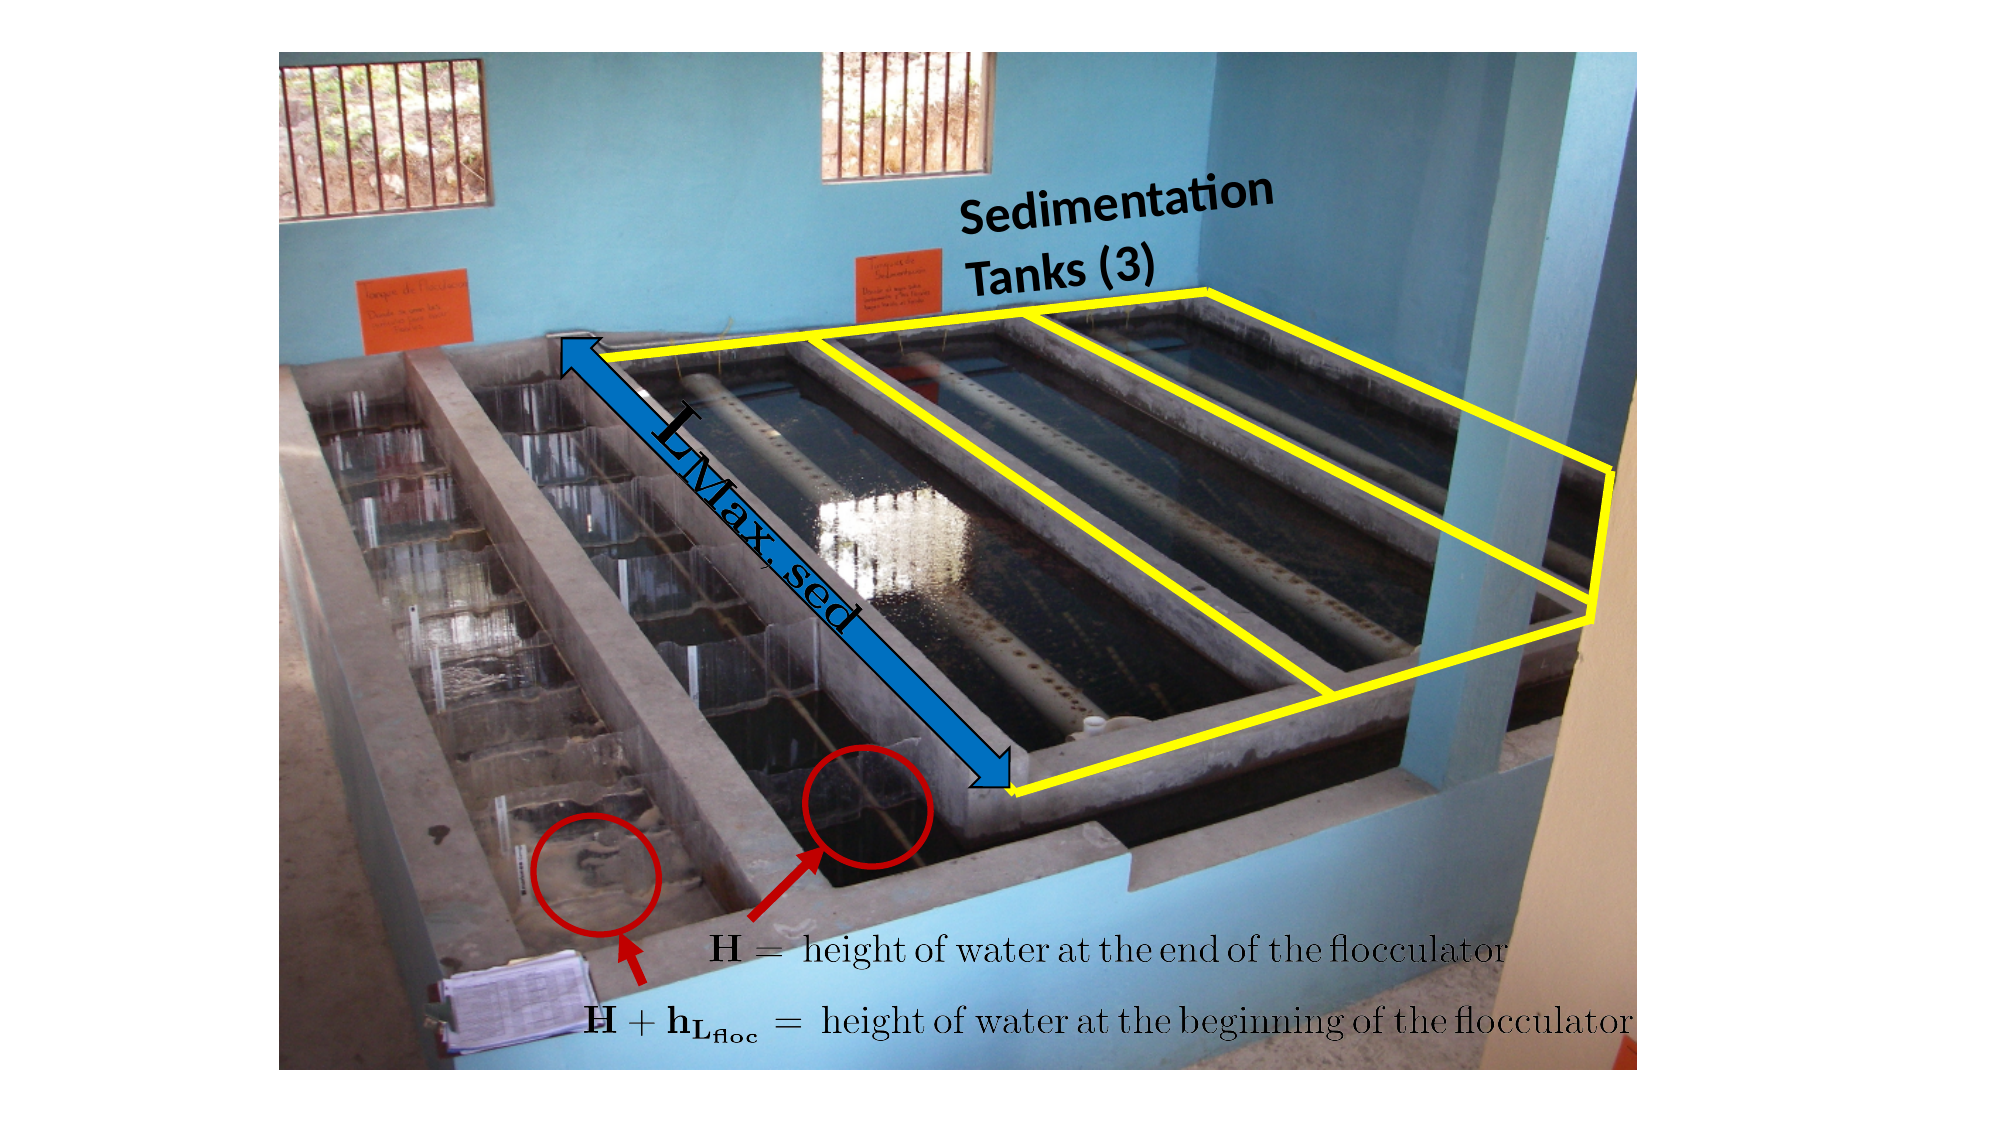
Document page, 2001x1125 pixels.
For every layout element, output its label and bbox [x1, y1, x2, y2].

text_box [279, 52, 1637, 1070]
